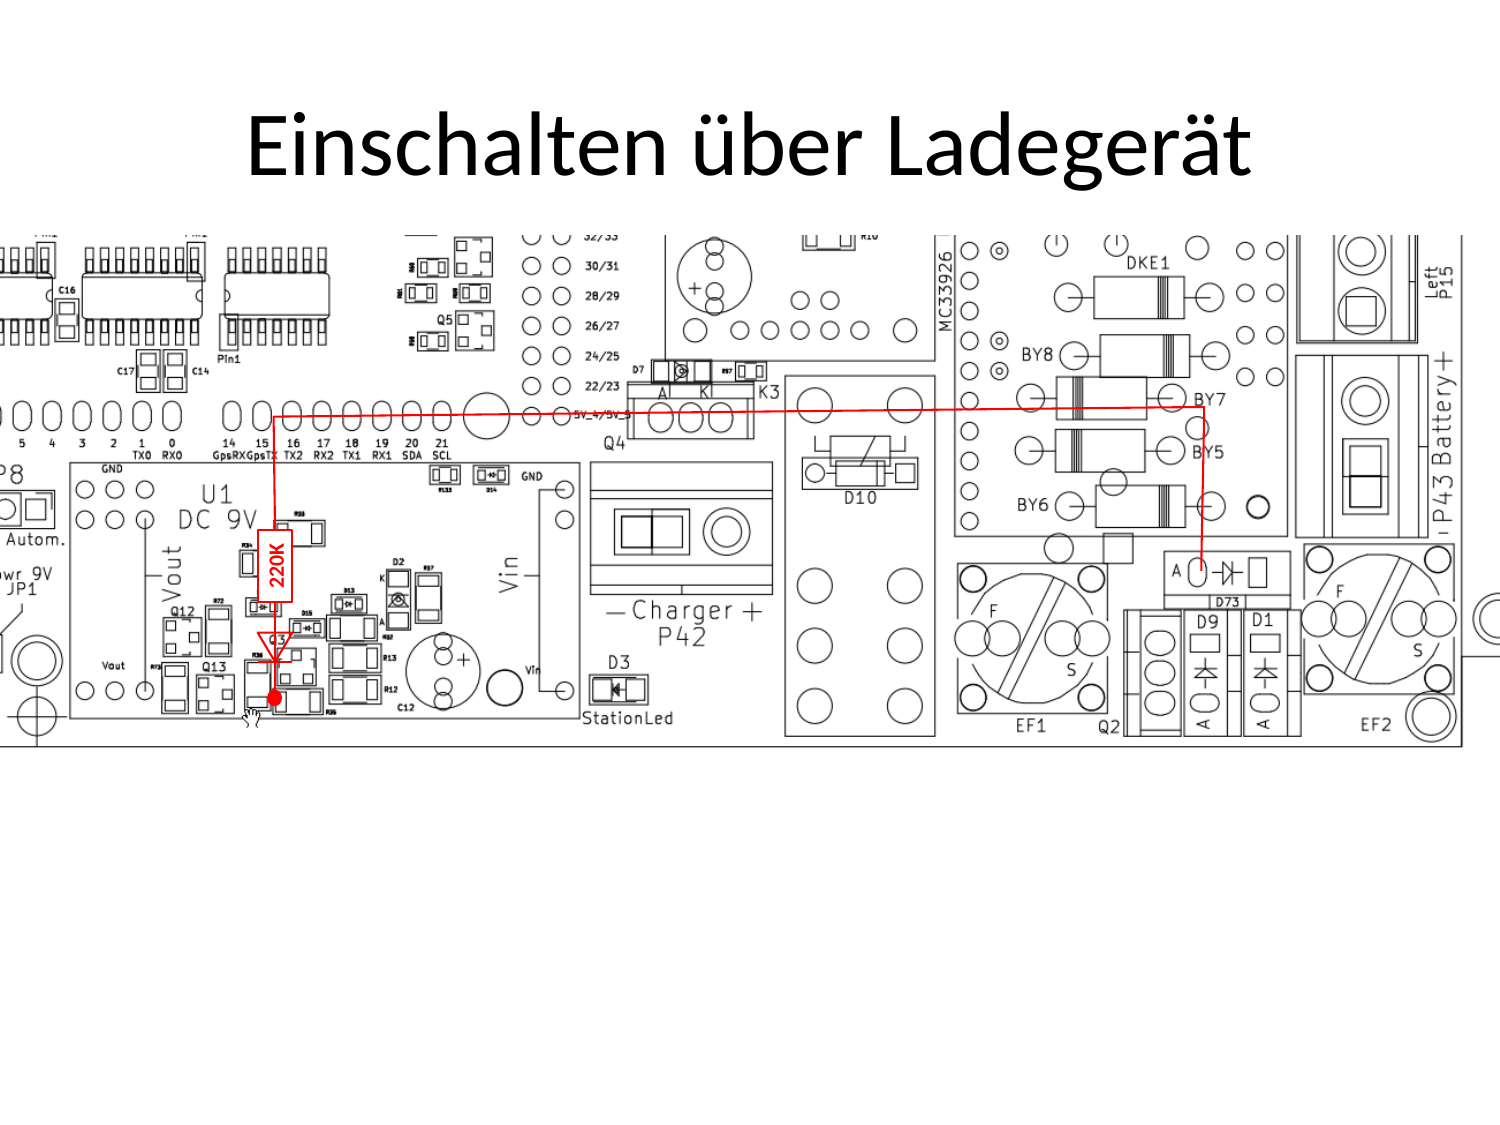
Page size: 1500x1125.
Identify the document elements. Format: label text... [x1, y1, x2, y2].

title Einschalten über Ladegerät [75, 45, 1425, 233]
picture [0, 235, 1500, 782]
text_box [257, 505, 293, 707]
